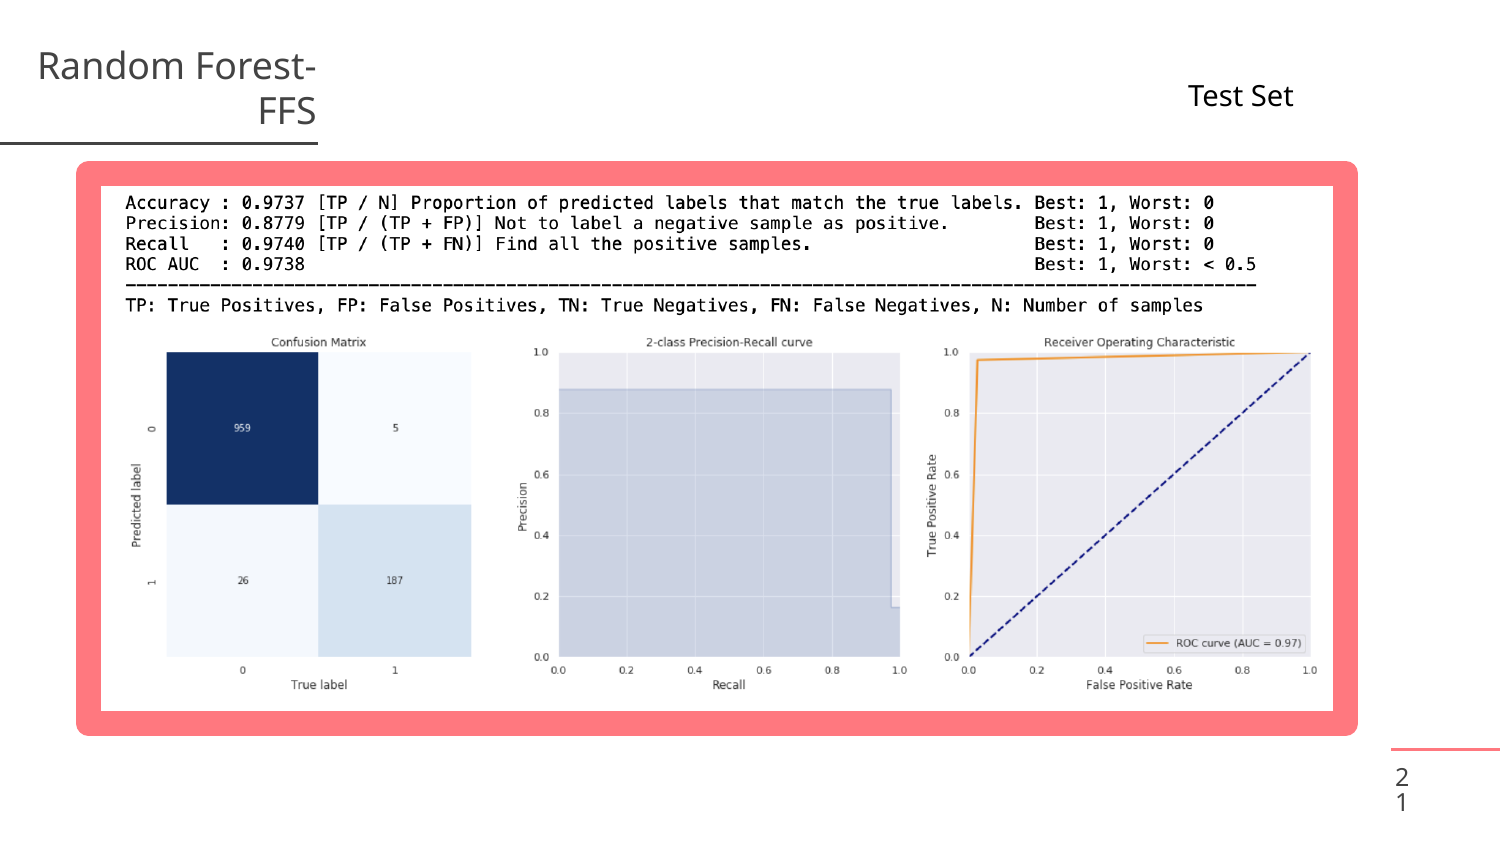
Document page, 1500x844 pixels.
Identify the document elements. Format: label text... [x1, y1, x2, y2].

title Random Forest-FFS [0, 99, 332, 148]
picture [101, 185, 1334, 712]
text_box Test Set [1173, 62, 1394, 128]
slide_number 21 [1380, 745, 1432, 811]
